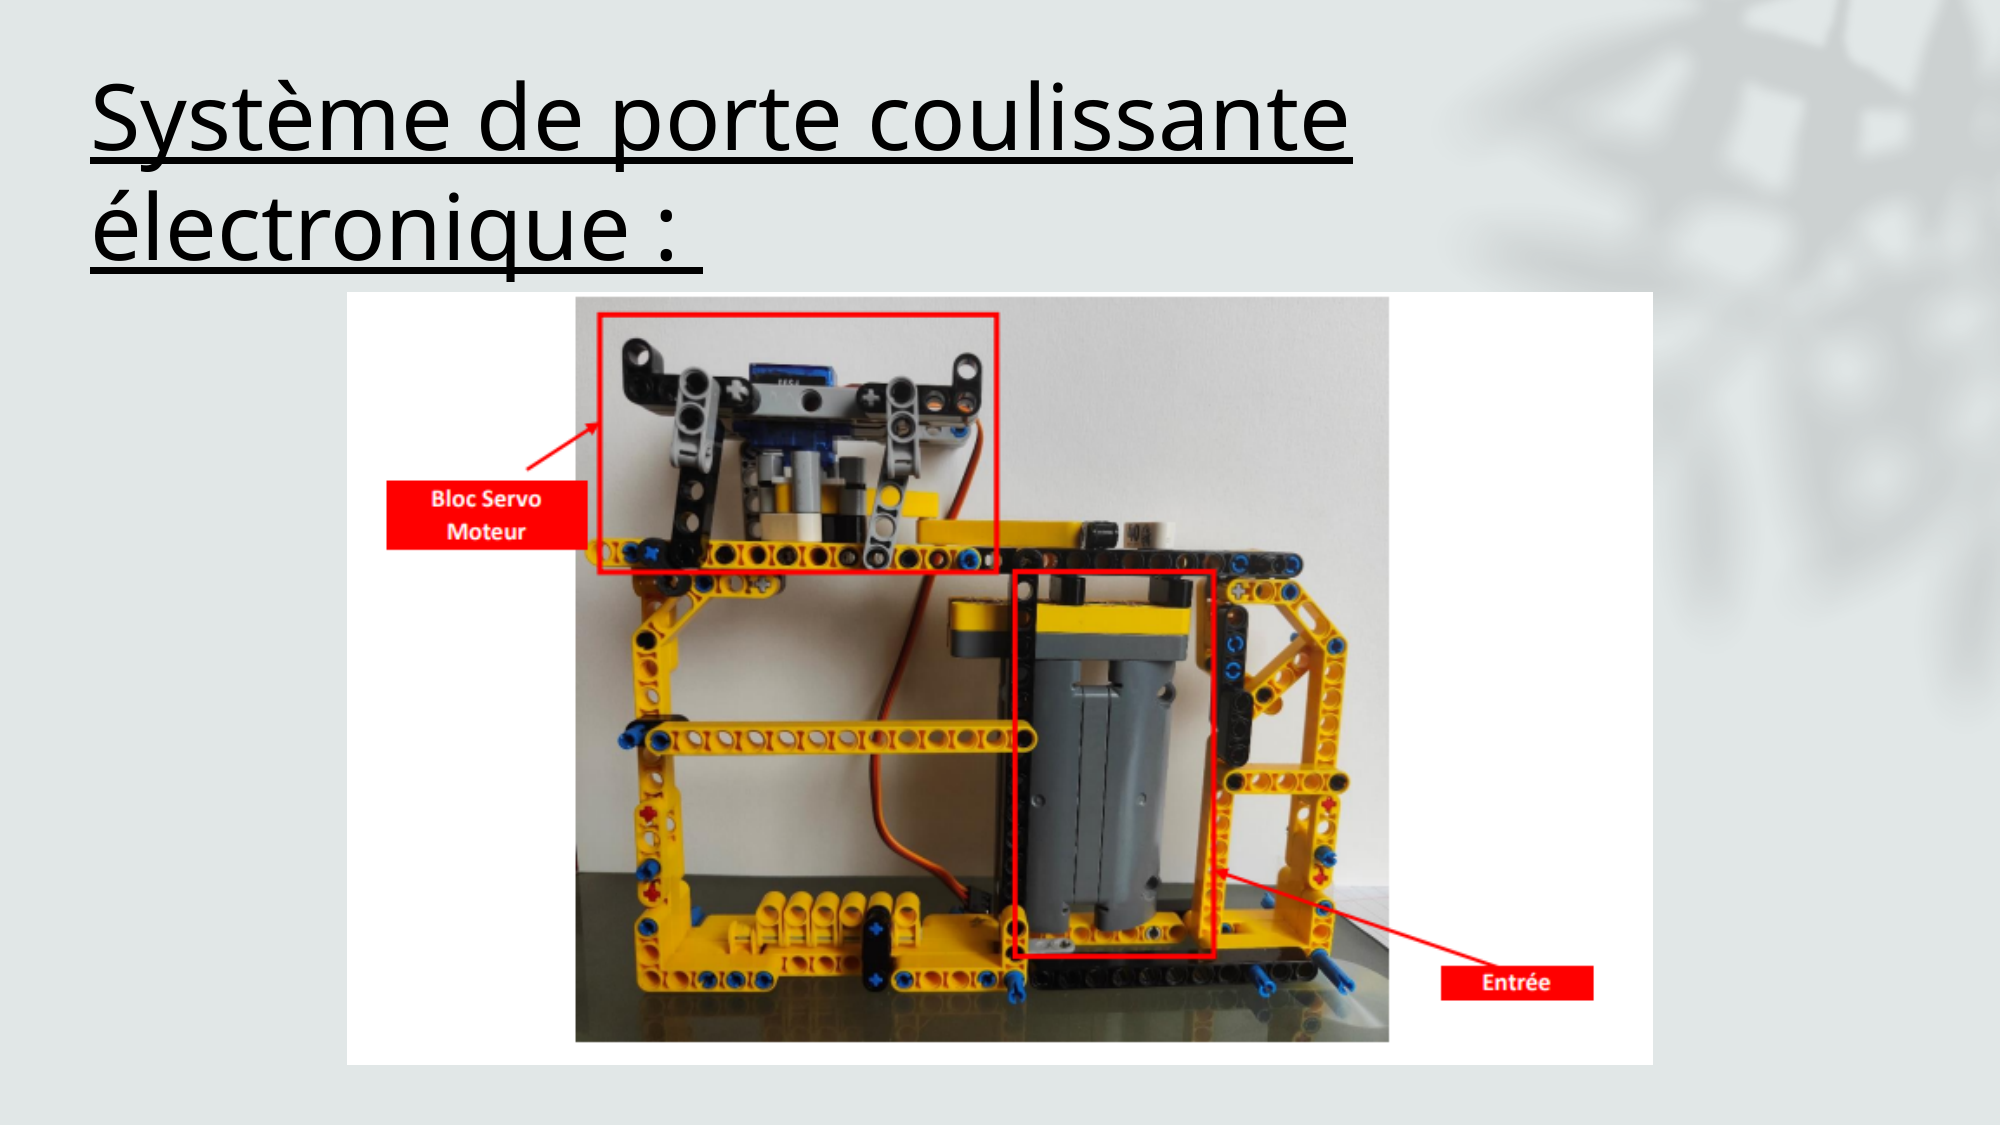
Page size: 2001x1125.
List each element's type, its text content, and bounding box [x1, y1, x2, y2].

title Système de porte coulissante électronique : [75, 60, 1863, 278]
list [347, 292, 1653, 1065]
